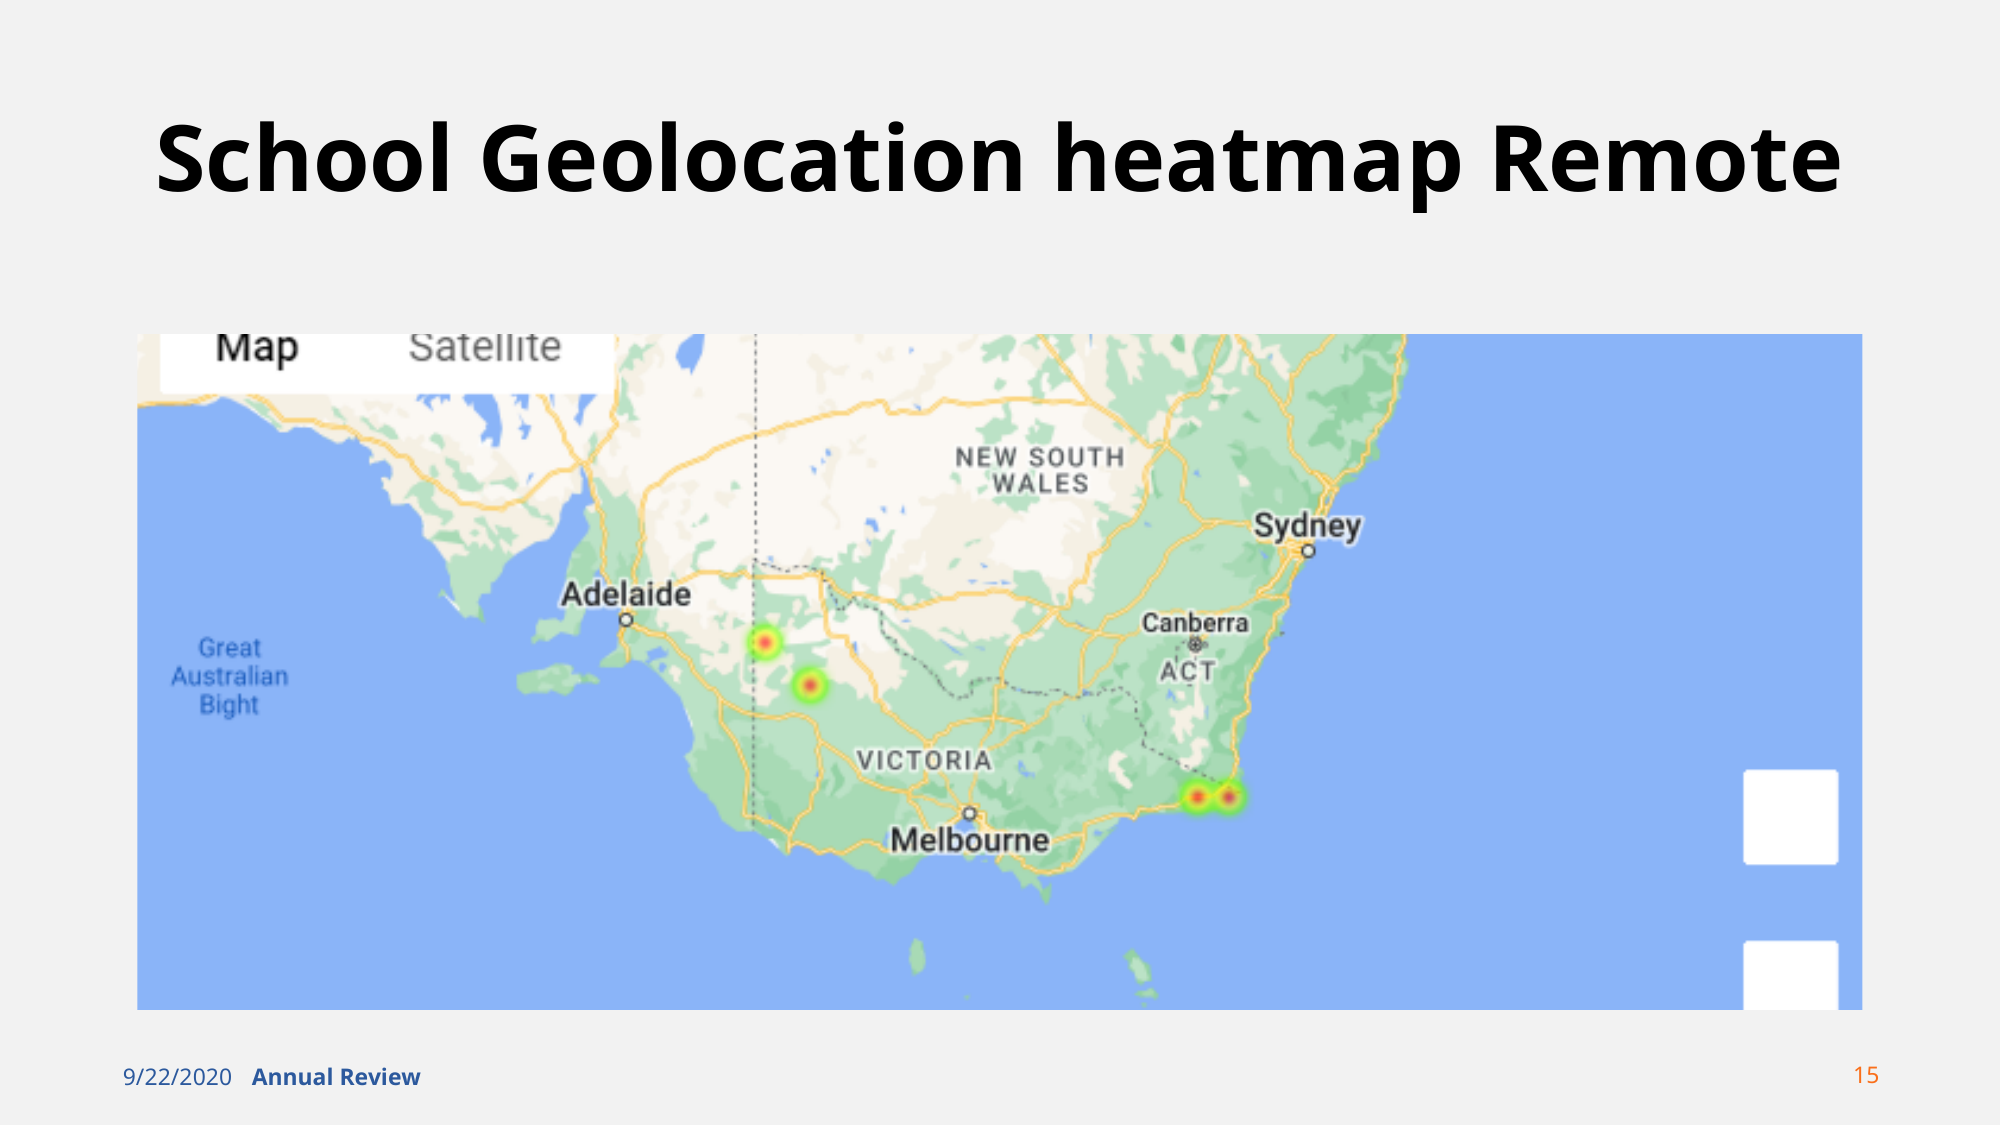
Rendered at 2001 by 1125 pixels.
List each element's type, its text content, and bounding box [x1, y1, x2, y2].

title School Geolocation heatmap Remote [137, 104, 1863, 219]
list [137, 334, 1863, 1010]
